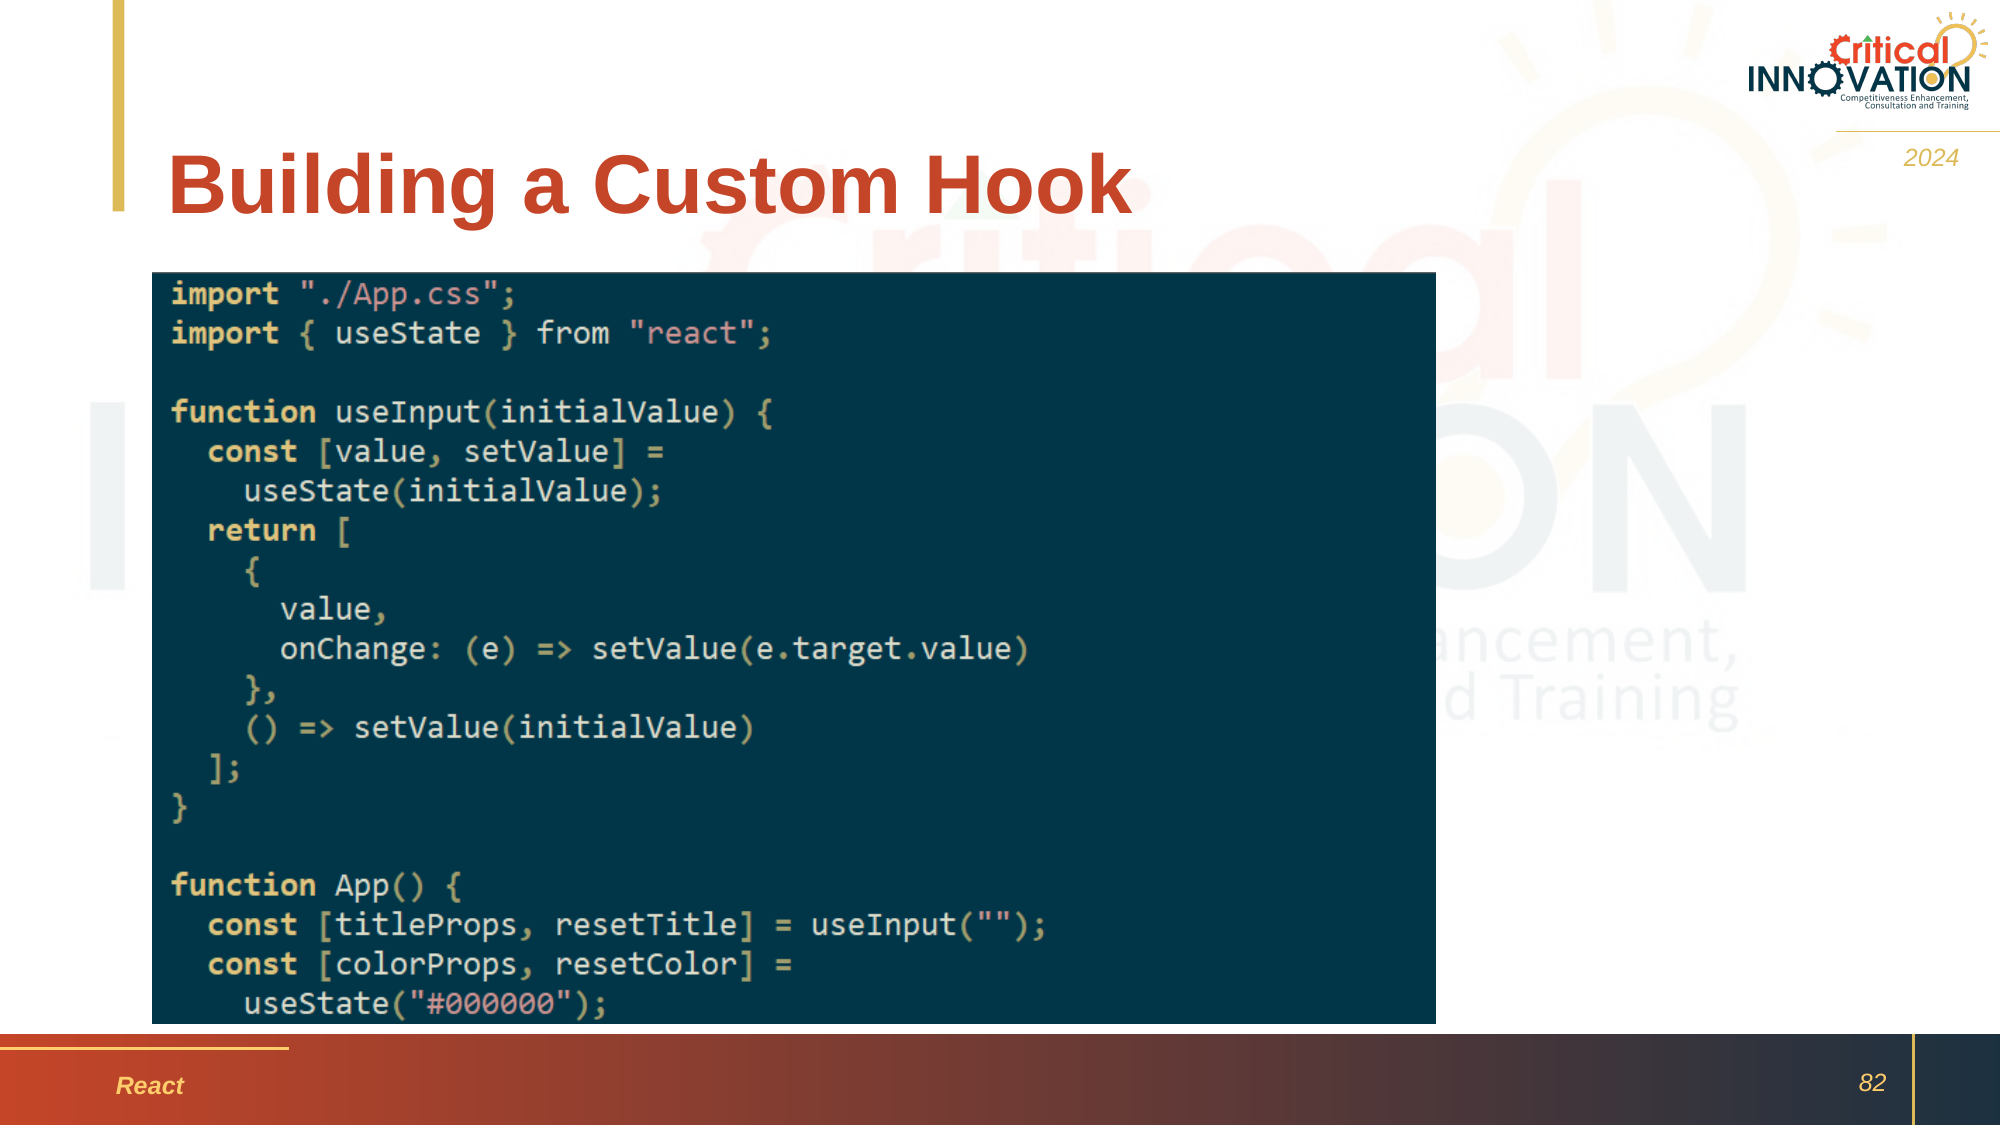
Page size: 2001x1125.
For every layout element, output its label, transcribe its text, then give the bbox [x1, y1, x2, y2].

slide_number 82 [1451, 1051, 1902, 1112]
picture [575, 716, 589, 738]
picture [630, 952, 644, 974]
picture [776, 959, 791, 963]
picture [172, 327, 206, 343]
picture [447, 714, 461, 738]
picture [337, 875, 353, 895]
picture [391, 958, 408, 974]
picture [647, 717, 665, 738]
picture [464, 919, 481, 935]
picture [886, 637, 900, 659]
picture [503, 320, 516, 350]
picture [721, 643, 736, 659]
picture [647, 914, 664, 935]
picture [465, 479, 479, 501]
picture [594, 643, 607, 659]
picture [227, 400, 260, 422]
picture [245, 557, 258, 587]
picture [996, 643, 1010, 659]
picture [448, 958, 462, 974]
picture [429, 914, 444, 935]
picture [447, 406, 461, 422]
picture [337, 406, 351, 422]
picture [411, 958, 426, 974]
picture [559, 641, 571, 659]
picture [632, 478, 643, 508]
picture [593, 721, 608, 738]
picture [814, 643, 827, 659]
picture [667, 643, 681, 659]
picture [665, 958, 682, 974]
picture [337, 958, 351, 974]
picture [374, 951, 388, 974]
picture [265, 919, 278, 935]
picture [685, 714, 699, 738]
picture [484, 485, 498, 501]
picture [409, 717, 427, 738]
picture [483, 445, 498, 462]
picture [575, 445, 589, 462]
title Building a Custom Hook [152, 77, 1902, 264]
picture [410, 445, 425, 462]
picture [502, 406, 516, 422]
picture [466, 288, 479, 304]
picture [265, 958, 278, 974]
picture [504, 636, 515, 666]
picture [558, 919, 572, 935]
list 2024 [1889, 137, 1990, 192]
picture [172, 288, 206, 304]
picture [629, 637, 644, 659]
picture [503, 298, 513, 309]
picture [483, 643, 498, 659]
picture [686, 327, 699, 343]
picture [868, 914, 882, 935]
picture [282, 603, 298, 619]
picture [281, 643, 298, 659]
picture [942, 643, 955, 659]
picture [321, 720, 333, 737]
picture [776, 927, 791, 931]
picture [356, 445, 370, 462]
picture [468, 636, 477, 666]
picture [282, 879, 315, 895]
picture [501, 440, 516, 462]
picture [886, 919, 900, 935]
picture [962, 912, 971, 942]
picture [392, 323, 406, 343]
picture [337, 603, 351, 619]
picture [246, 282, 278, 304]
picture [594, 958, 607, 974]
picture [411, 406, 425, 422]
picture [337, 445, 352, 462]
picture [429, 288, 443, 304]
picture [702, 958, 719, 974]
picture [244, 519, 260, 540]
picture [373, 485, 388, 501]
picture [354, 283, 388, 311]
picture [246, 485, 260, 501]
picture [430, 455, 440, 467]
picture [595, 1007, 605, 1019]
picture [301, 638, 333, 659]
picture [429, 954, 444, 974]
picture [703, 406, 717, 422]
picture [464, 958, 481, 974]
picture [430, 721, 443, 738]
picture [905, 919, 919, 942]
picture [466, 445, 479, 462]
picture [446, 321, 461, 343]
picture [647, 954, 662, 974]
picture [354, 958, 371, 974]
footer React [100, 1054, 636, 1115]
picture [483, 721, 498, 738]
picture [741, 320, 753, 328]
picture [959, 635, 974, 659]
picture [629, 913, 644, 935]
picture [447, 485, 461, 501]
picture [173, 793, 187, 823]
picture [413, 872, 423, 902]
picture [556, 400, 571, 422]
picture [613, 721, 626, 738]
picture [502, 919, 516, 935]
picture [537, 481, 554, 501]
picture [373, 913, 388, 935]
picture [558, 485, 571, 501]
picture [412, 990, 423, 998]
picture [611, 485, 626, 501]
picture [209, 879, 223, 895]
picture [393, 402, 406, 422]
picture [392, 911, 406, 935]
picture [667, 399, 681, 422]
picture [593, 445, 608, 462]
picture [758, 643, 772, 659]
picture [282, 406, 315, 422]
picture [319, 596, 333, 619]
picture [373, 721, 388, 738]
picture [374, 643, 388, 659]
picture [667, 721, 681, 738]
picture [227, 445, 260, 462]
picture [429, 327, 443, 343]
picture [557, 438, 571, 462]
picture [394, 872, 405, 902]
picture [484, 958, 498, 981]
picture [393, 288, 406, 311]
picture [282, 997, 296, 1014]
picture [685, 406, 699, 422]
picture [447, 872, 460, 902]
picture [340, 517, 349, 547]
picture [521, 968, 531, 980]
picture [356, 643, 370, 659]
picture [575, 958, 589, 974]
picture [908, 652, 915, 659]
picture [978, 643, 992, 659]
picture [742, 911, 751, 942]
picture [321, 911, 330, 942]
picture [171, 872, 205, 895]
picture [922, 643, 937, 659]
picture [281, 440, 296, 462]
picture [265, 445, 278, 462]
picture [355, 603, 370, 619]
picture [611, 643, 626, 659]
picture [355, 479, 370, 501]
picture [832, 919, 845, 935]
picture [392, 643, 408, 666]
picture [410, 485, 425, 501]
picture [429, 485, 443, 501]
picture [266, 715, 277, 744]
picture [321, 951, 330, 981]
picture [392, 716, 406, 738]
picture [281, 913, 296, 935]
picture [448, 288, 461, 304]
picture [1017, 636, 1027, 666]
picture [227, 873, 260, 895]
picture [264, 406, 278, 422]
picture [373, 997, 388, 1014]
picture [248, 714, 257, 744]
picture [558, 327, 572, 343]
picture [685, 635, 699, 659]
picture [557, 721, 571, 738]
picture [318, 479, 333, 501]
picture [704, 327, 717, 343]
picture [780, 652, 787, 659]
picture [246, 997, 260, 1014]
picture [300, 481, 315, 501]
picture [578, 991, 588, 1020]
picture [394, 478, 405, 508]
picture [429, 406, 443, 429]
picture [410, 321, 425, 343]
picture [594, 406, 608, 422]
picture [486, 399, 496, 429]
picture [742, 715, 752, 744]
picture [703, 721, 717, 738]
picture [356, 327, 370, 343]
picture [265, 692, 275, 704]
picture [374, 879, 388, 902]
picture [337, 635, 351, 659]
picture [337, 281, 351, 308]
picture [229, 771, 239, 783]
picture [465, 400, 479, 422]
picture [392, 445, 406, 462]
picture [209, 958, 223, 974]
picture [703, 911, 717, 935]
picture [520, 478, 534, 501]
picture [628, 402, 646, 422]
picture [685, 951, 699, 974]
picture [209, 327, 243, 350]
picture [575, 478, 589, 501]
picture [394, 990, 403, 1021]
picture [923, 919, 937, 935]
picture [227, 958, 260, 974]
picture [246, 321, 278, 343]
picture [649, 327, 664, 343]
picture [300, 993, 315, 1014]
picture [465, 327, 479, 343]
picture [355, 919, 370, 935]
picture [373, 327, 388, 343]
picture [503, 485, 516, 501]
picture [521, 928, 531, 940]
picture [631, 320, 643, 328]
picture [265, 997, 278, 1014]
picture [518, 441, 537, 462]
picture [338, 997, 351, 1014]
picture [1017, 912, 1027, 942]
picture [721, 721, 736, 738]
picture [282, 485, 296, 501]
picture [209, 445, 223, 462]
picture [539, 406, 553, 422]
picture [539, 445, 553, 462]
picture [211, 754, 220, 784]
picture [209, 406, 223, 422]
picture [721, 321, 736, 343]
picture [264, 485, 278, 501]
picture [593, 485, 608, 501]
picture [338, 485, 351, 501]
picture [611, 919, 626, 935]
picture [1, 264, 2000, 1015]
picture [794, 637, 809, 659]
picture [758, 399, 771, 429]
picture [300, 320, 313, 350]
picture [484, 919, 498, 942]
picture [520, 721, 534, 738]
picture [776, 966, 791, 970]
picture [575, 919, 589, 935]
picture [612, 399, 626, 422]
picture [979, 911, 991, 919]
picture [373, 406, 388, 422]
picture [742, 951, 751, 981]
picture [537, 320, 554, 343]
picture [283, 524, 315, 540]
picture [614, 438, 623, 469]
picture [558, 958, 572, 974]
picture [832, 643, 847, 659]
picture [247, 675, 260, 705]
picture [227, 919, 260, 935]
picture [703, 643, 717, 659]
picture [356, 721, 370, 738]
picture [356, 879, 370, 902]
picture [722, 958, 737, 974]
picture [666, 327, 681, 343]
picture [849, 643, 865, 666]
picture [209, 524, 243, 540]
picture [209, 919, 223, 935]
picture [301, 603, 315, 619]
picture [759, 337, 769, 349]
picture [1815, 68, 1836, 77]
picture [573, 327, 609, 343]
picture [318, 992, 333, 1014]
picture [867, 643, 882, 659]
picture [355, 992, 370, 1014]
picture [374, 438, 388, 462]
picture [410, 919, 425, 935]
picture [264, 879, 278, 895]
picture [721, 919, 736, 935]
picture [997, 911, 1009, 919]
picture [684, 913, 699, 935]
picture [264, 524, 278, 540]
picture [337, 913, 351, 935]
picture [520, 406, 534, 422]
picture [1749, 12, 1988, 110]
picture [742, 636, 752, 666]
picture [813, 919, 827, 935]
picture [941, 913, 955, 935]
picture [1034, 928, 1044, 940]
picture [575, 406, 589, 422]
picture [375, 613, 385, 625]
picture [337, 327, 351, 343]
picture [504, 714, 513, 745]
picture [465, 721, 479, 738]
picture [209, 288, 243, 311]
picture [558, 990, 570, 998]
picture [849, 919, 864, 935]
picture [649, 495, 660, 507]
picture [594, 919, 607, 935]
picture [611, 958, 626, 974]
picture [502, 958, 516, 974]
picture [427, 993, 554, 1014]
picture [356, 406, 370, 422]
picture [539, 721, 553, 738]
picture [321, 438, 330, 469]
picture [724, 399, 734, 429]
picture [630, 714, 644, 738]
picture [171, 399, 205, 422]
picture [281, 952, 296, 974]
picture [448, 919, 462, 935]
picture [667, 919, 681, 935]
picture [649, 406, 662, 422]
picture [410, 643, 425, 659]
picture [647, 638, 664, 659]
